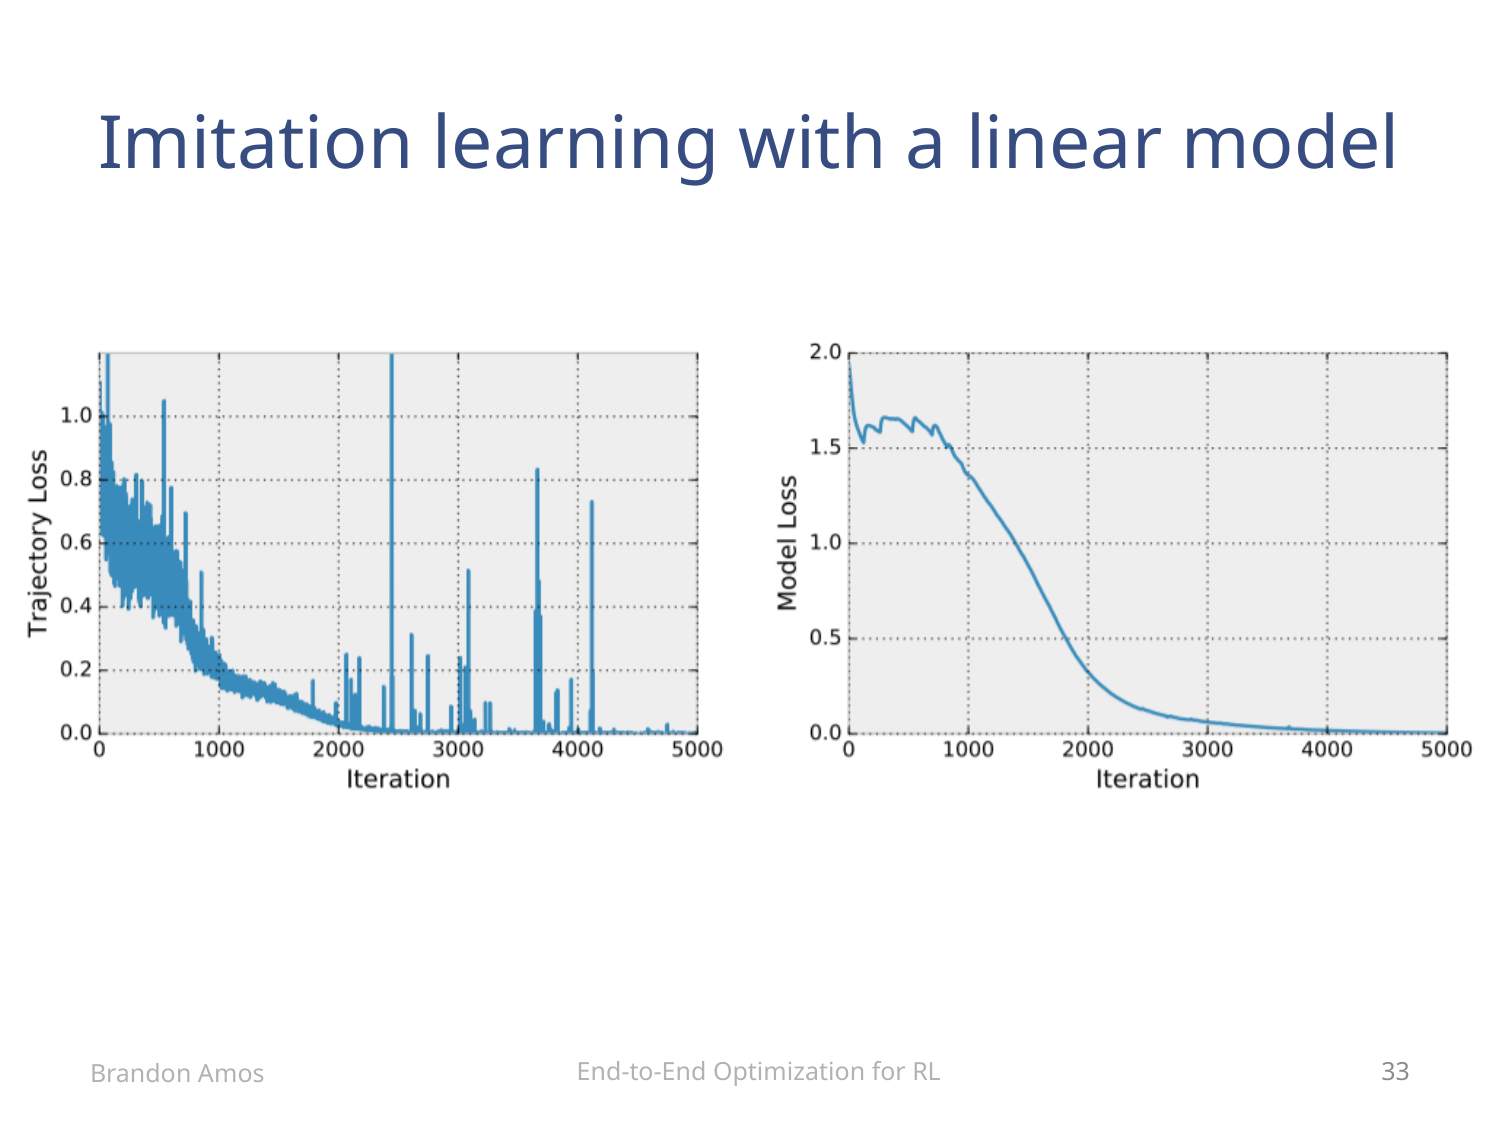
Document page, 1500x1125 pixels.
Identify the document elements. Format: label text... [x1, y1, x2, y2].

title Imitation learning with a linear model [75, 45, 1425, 233]
slide_number 33 [1074, 1042, 1425, 1103]
picture [0, 302, 1479, 824]
slide_number Brandon Amos [75, 1042, 425, 1103]
footer End-to-End Optimization for RL [443, 1042, 1074, 1103]
